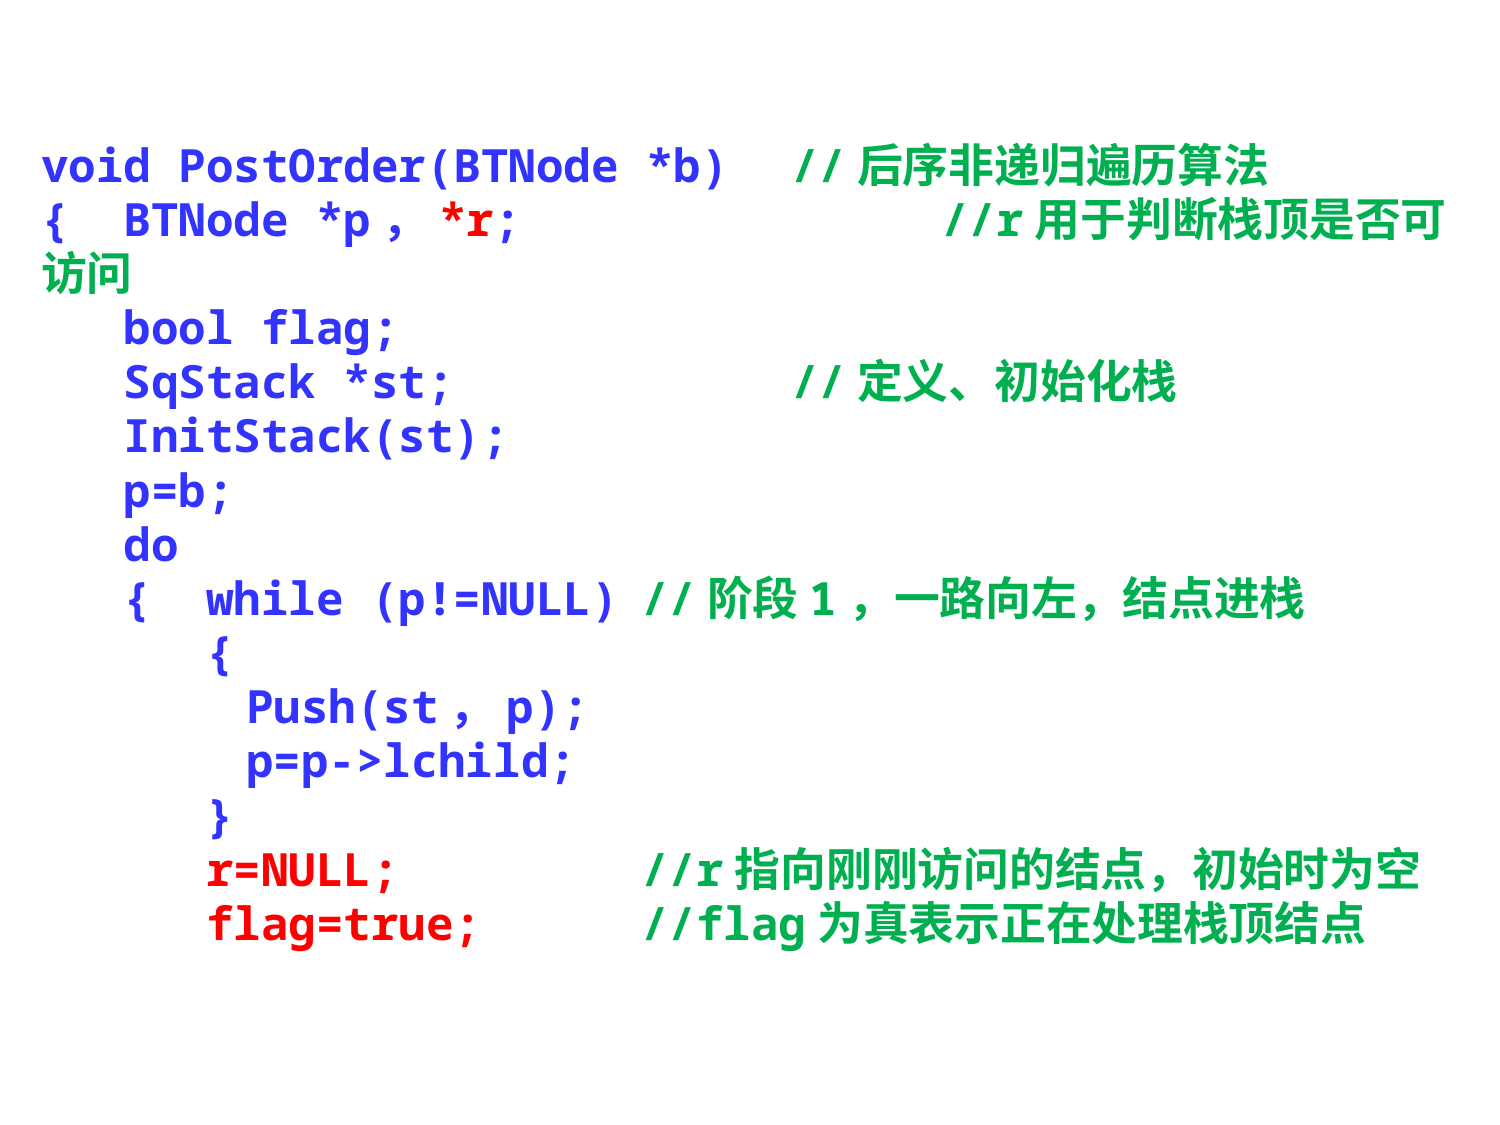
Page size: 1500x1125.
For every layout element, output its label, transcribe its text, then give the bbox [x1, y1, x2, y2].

text_box void PostOrder(BTNode *b) //后序非递归遍历算法 { BTNode *p，*r; //r用于判断栈顶是否可访问 bool flag; SqStack *st; //定义、初始化栈 InitStack(st); p=b; do { while (p!=NULL) //阶段1，一路向左，结点进栈 { Push(st，p); p=p->lchild; } r=NULL; //r指向刚刚访问的结点，初始时为空 flag=true; //flag为真表示正在处理栈顶结点 [10, 112, 1484, 969]
